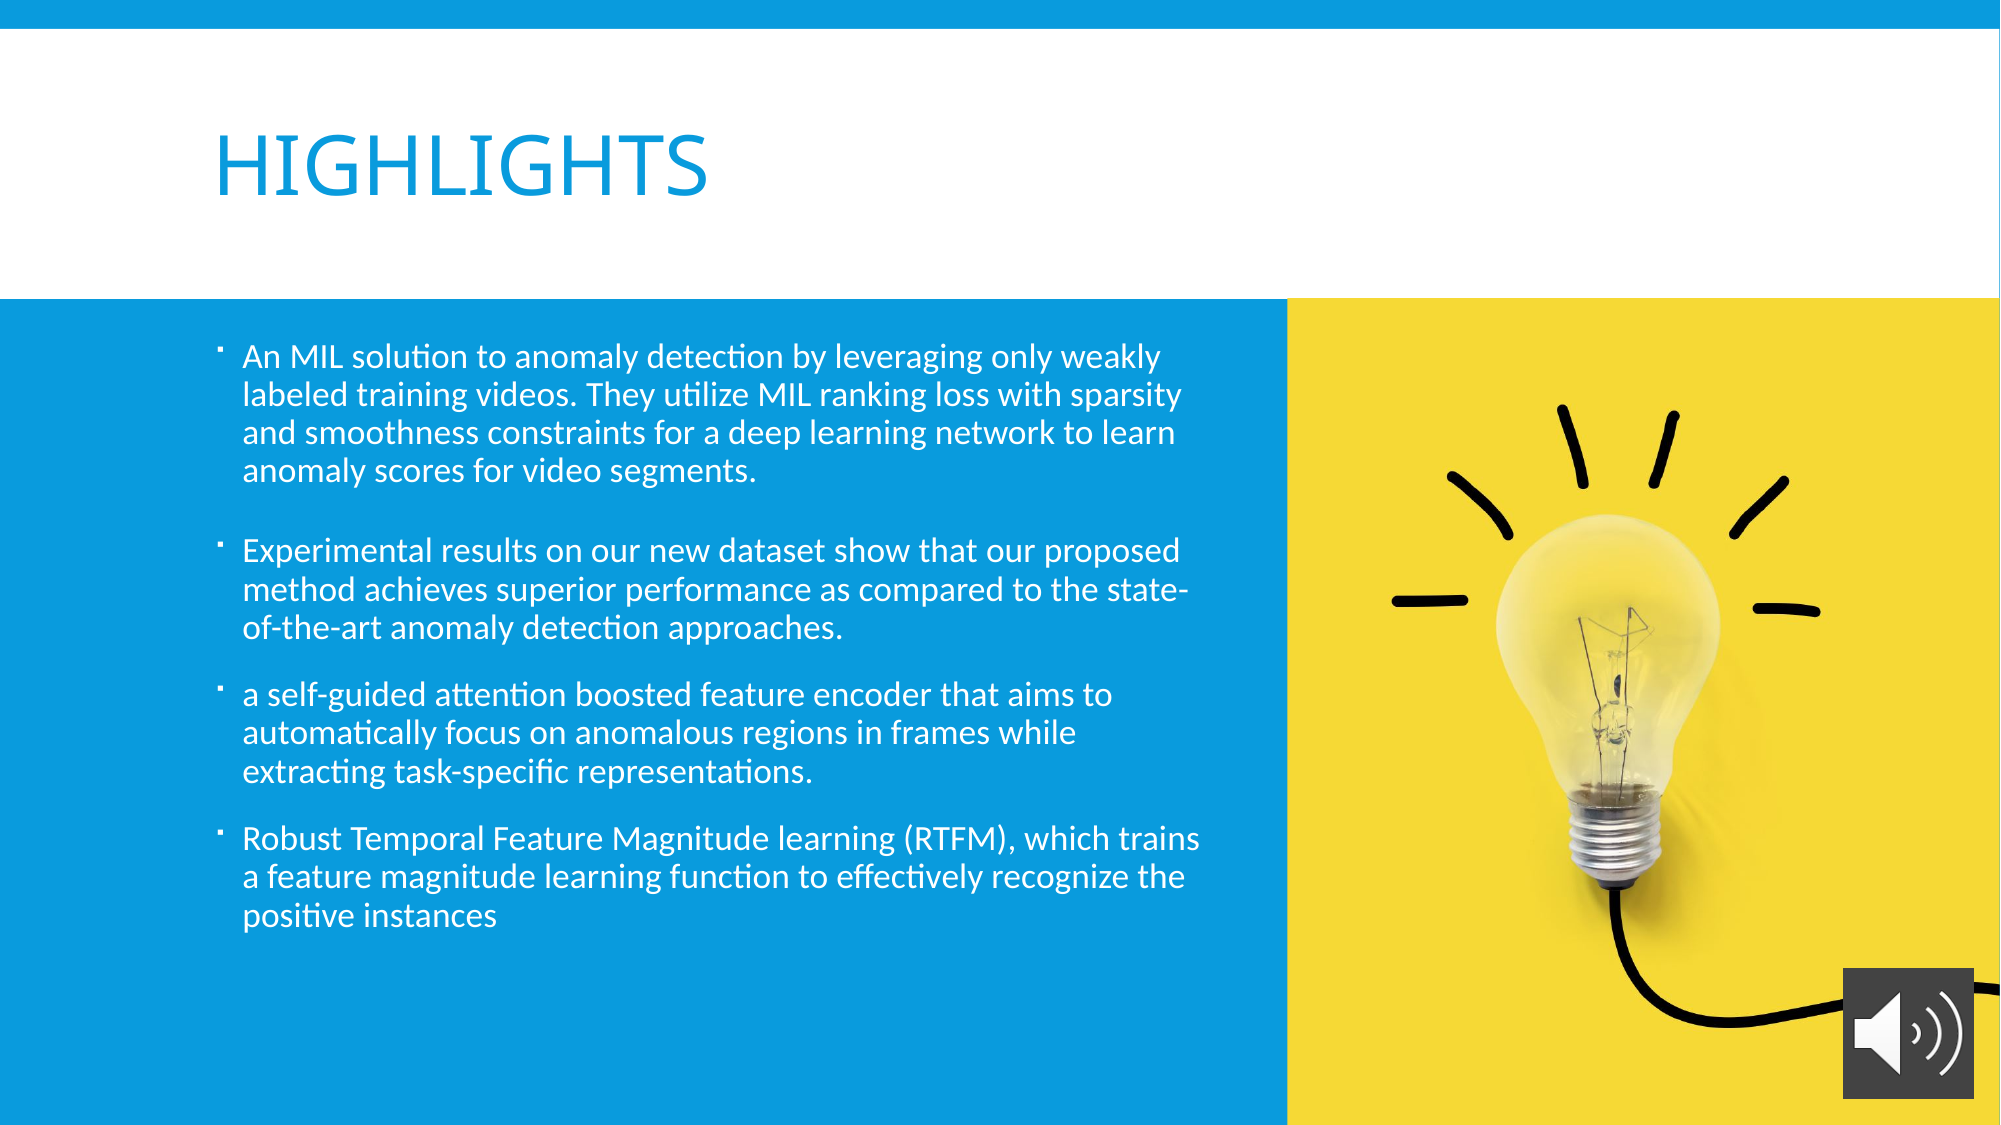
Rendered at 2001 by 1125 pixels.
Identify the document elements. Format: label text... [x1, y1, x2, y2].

title Highlights [197, 46, 1803, 295]
list An MIL solution to anomaly detection by leveraging only weakly labeled training videos. They utilize MIL ranking loss with sparsity and smoothness constraints for a deep learning network to learn anomaly scores for video segments. Experimental results on our new dataset show that our proposed method achieves superior performance as compared to the state-of-the-art anomaly detection approaches. a self-guided attention boosted feature encoder that aims to automatically focus on anomalous regions in frames while extracting task-specific representations. Robust Temporal Feature Magnitude learning (RTFM), which trains a feature magnitude learning function to effectively recognize the positive instances [197, 329, 1225, 1020]
picture [1288, 298, 2000, 1125]
